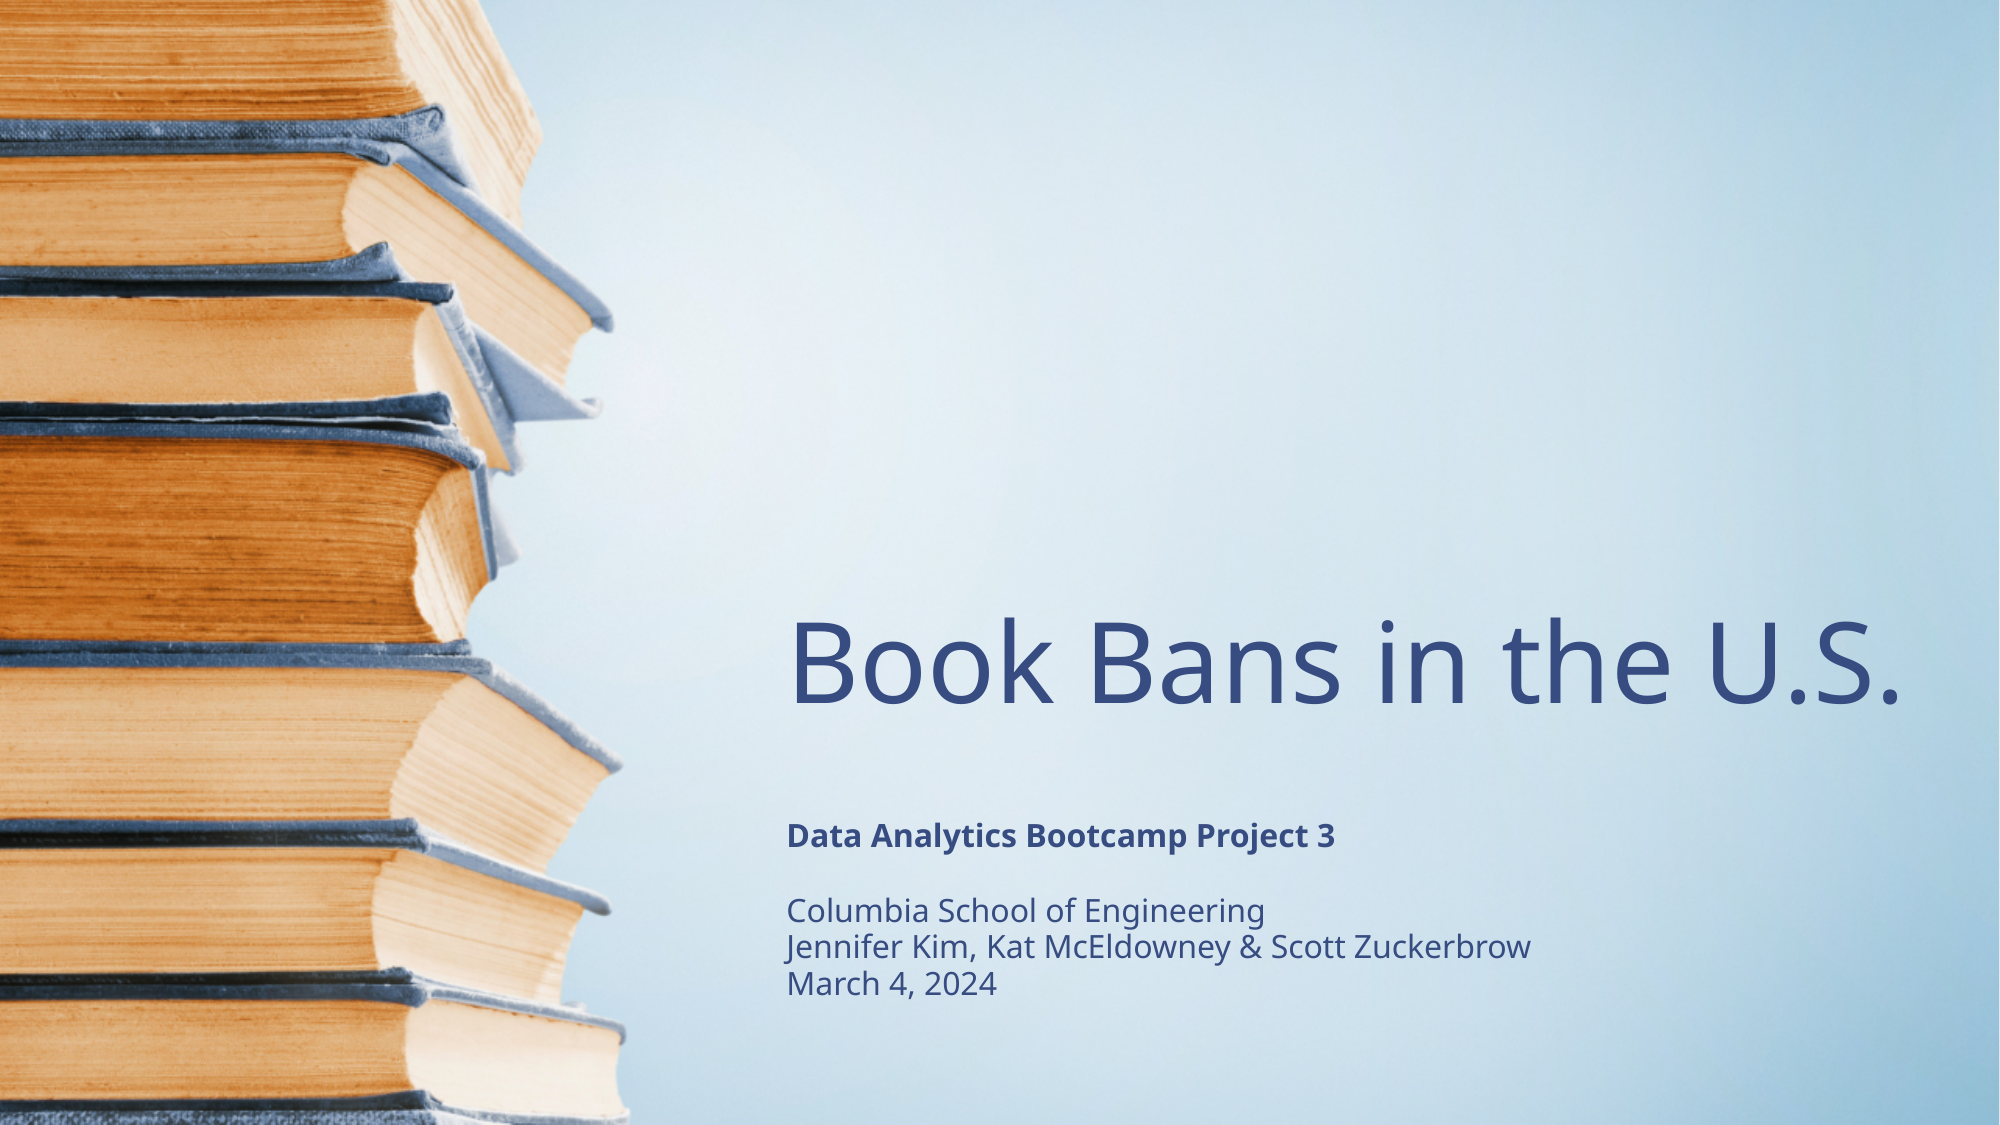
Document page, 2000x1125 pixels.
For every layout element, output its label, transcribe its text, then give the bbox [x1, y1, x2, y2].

picture [0, 0, 2000, 1125]
subtitle Data Analytics Bootcamp Project 3 Columbia School of Engineering Jennifer Kim, Kat McEldowney & Scott Zuckerbrow March 4, 2024 [766, 808, 1917, 1013]
title Book Bans in the U.S. [766, 245, 1938, 738]
